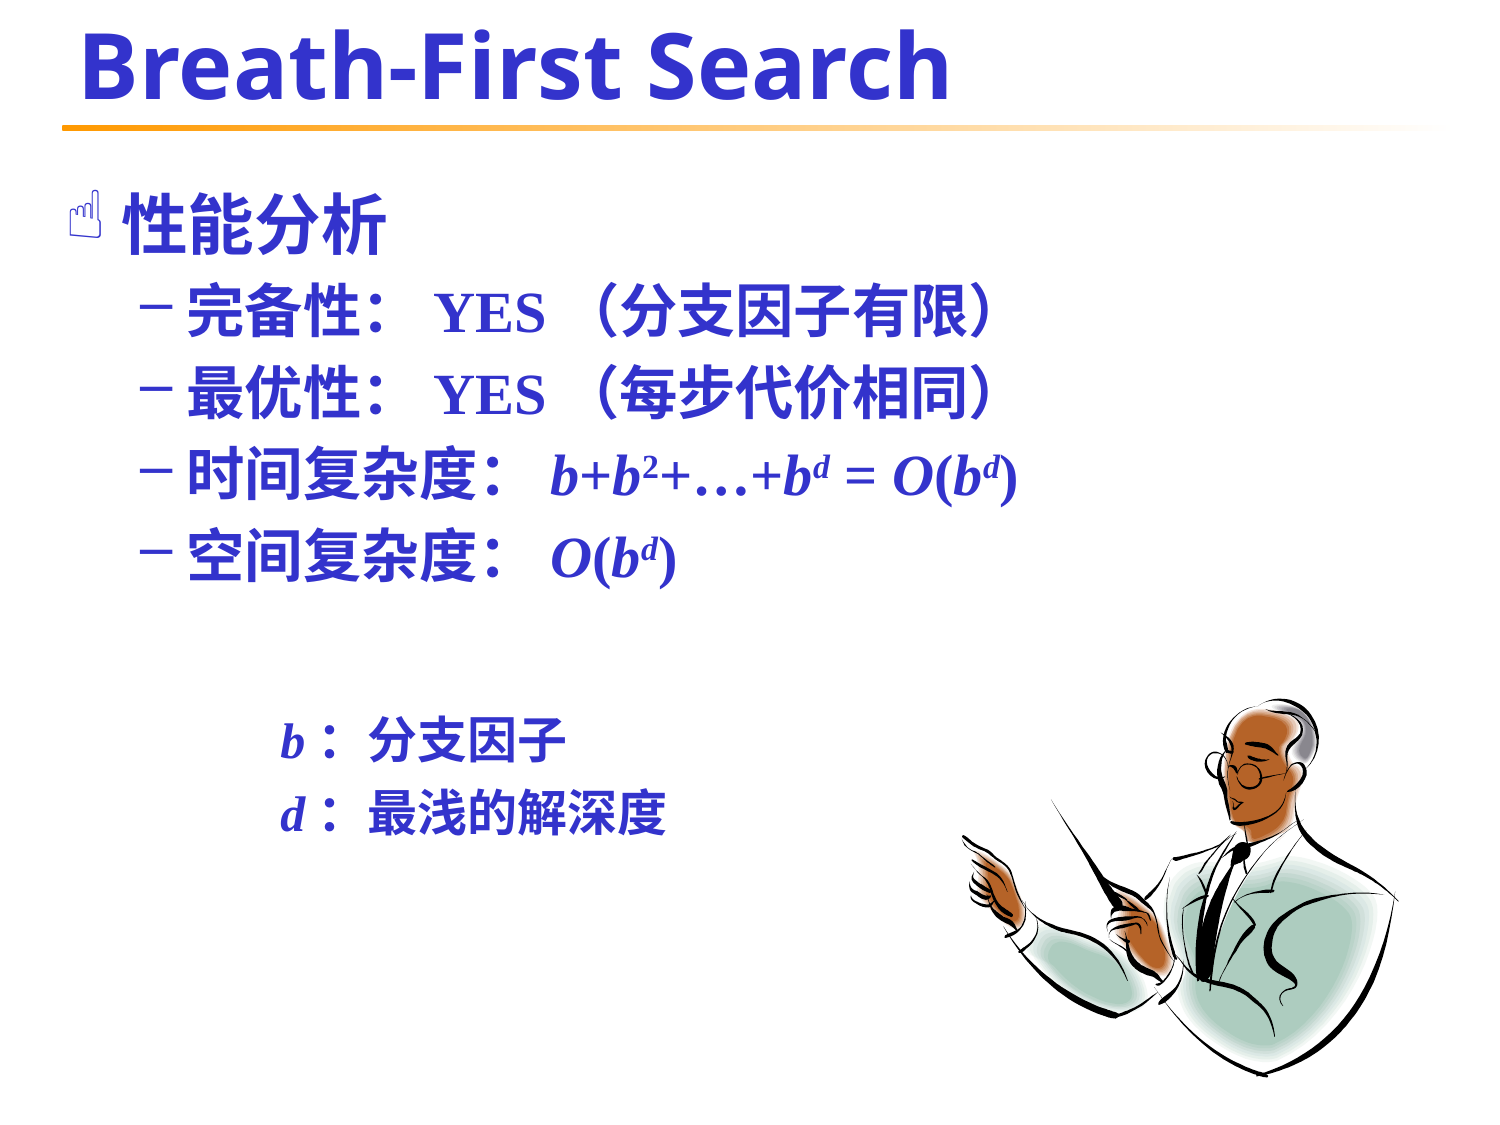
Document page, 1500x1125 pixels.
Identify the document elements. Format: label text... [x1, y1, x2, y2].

text_box b：分支因子 d：最浅的解深度 [265, 701, 783, 849]
title Breath-First Search [62, 0, 1500, 125]
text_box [961, 698, 1399, 1078]
list 性能分析 完备性：YES（分支因子有限） 最优性：YES（每步代价相同） 时间复杂度：b+b2+…+bd = O(bd) 空间复杂度：O(bd) [50, 174, 1450, 1088]
